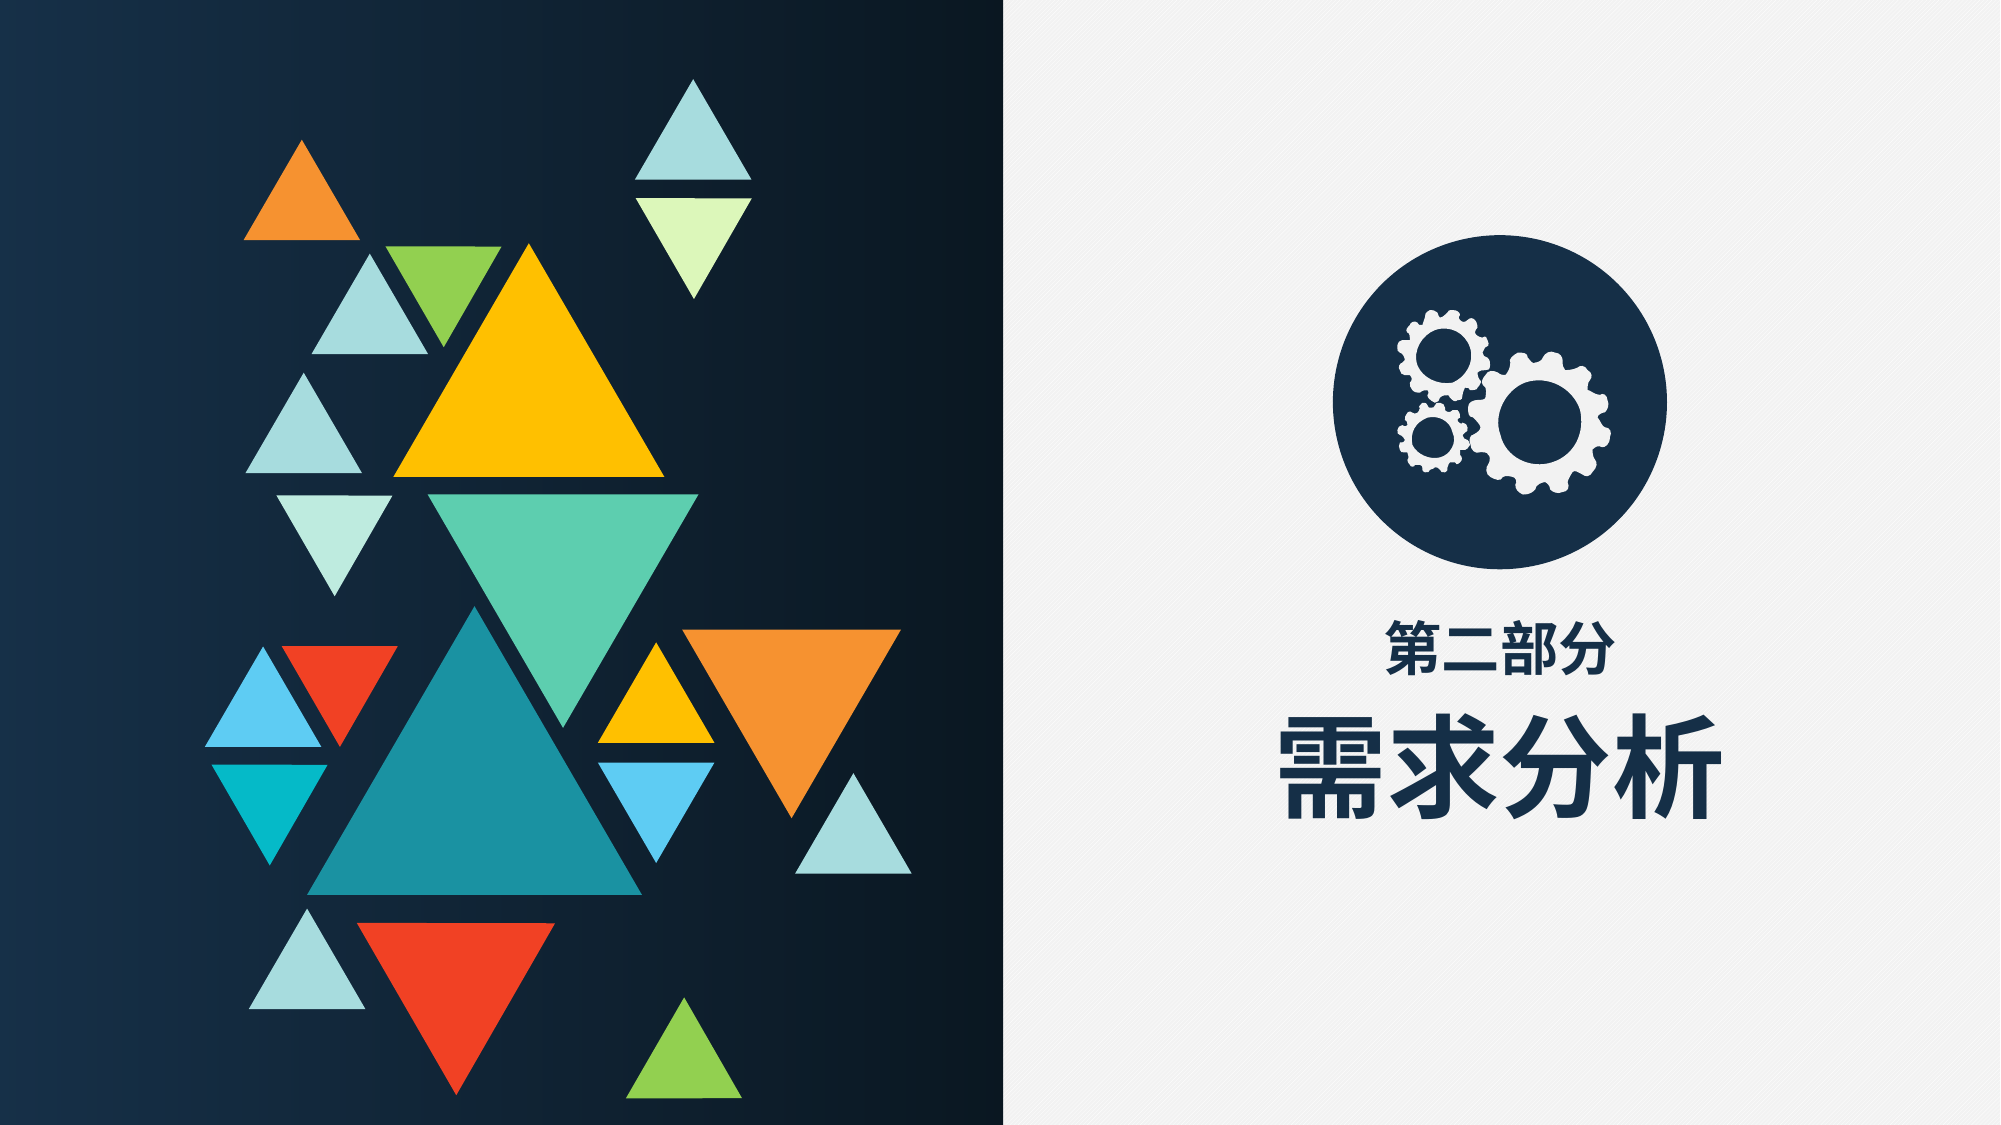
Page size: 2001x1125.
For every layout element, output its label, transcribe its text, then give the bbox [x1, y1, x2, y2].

text_box [209, 763, 330, 868]
text_box [241, 137, 362, 242]
text_box [274, 494, 395, 599]
text_box [383, 245, 504, 350]
text_box [633, 77, 754, 181]
text_box [305, 604, 644, 896]
text_box [680, 628, 903, 821]
text_box [354, 921, 557, 1098]
text_box [624, 995, 744, 1100]
text_box [633, 197, 754, 302]
text_box [279, 644, 400, 750]
text_box [596, 761, 717, 866]
text_box [425, 493, 701, 730]
text_box [243, 370, 364, 475]
text_box [309, 251, 430, 356]
text_box [203, 644, 324, 748]
text_box [391, 241, 667, 478]
text_box [793, 771, 914, 875]
text_box [596, 640, 717, 744]
text_box 需求分析 [1260, 689, 1740, 840]
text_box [1332, 235, 1667, 570]
text_box 第二部分 [1368, 604, 1632, 690]
text_box [247, 906, 368, 1011]
